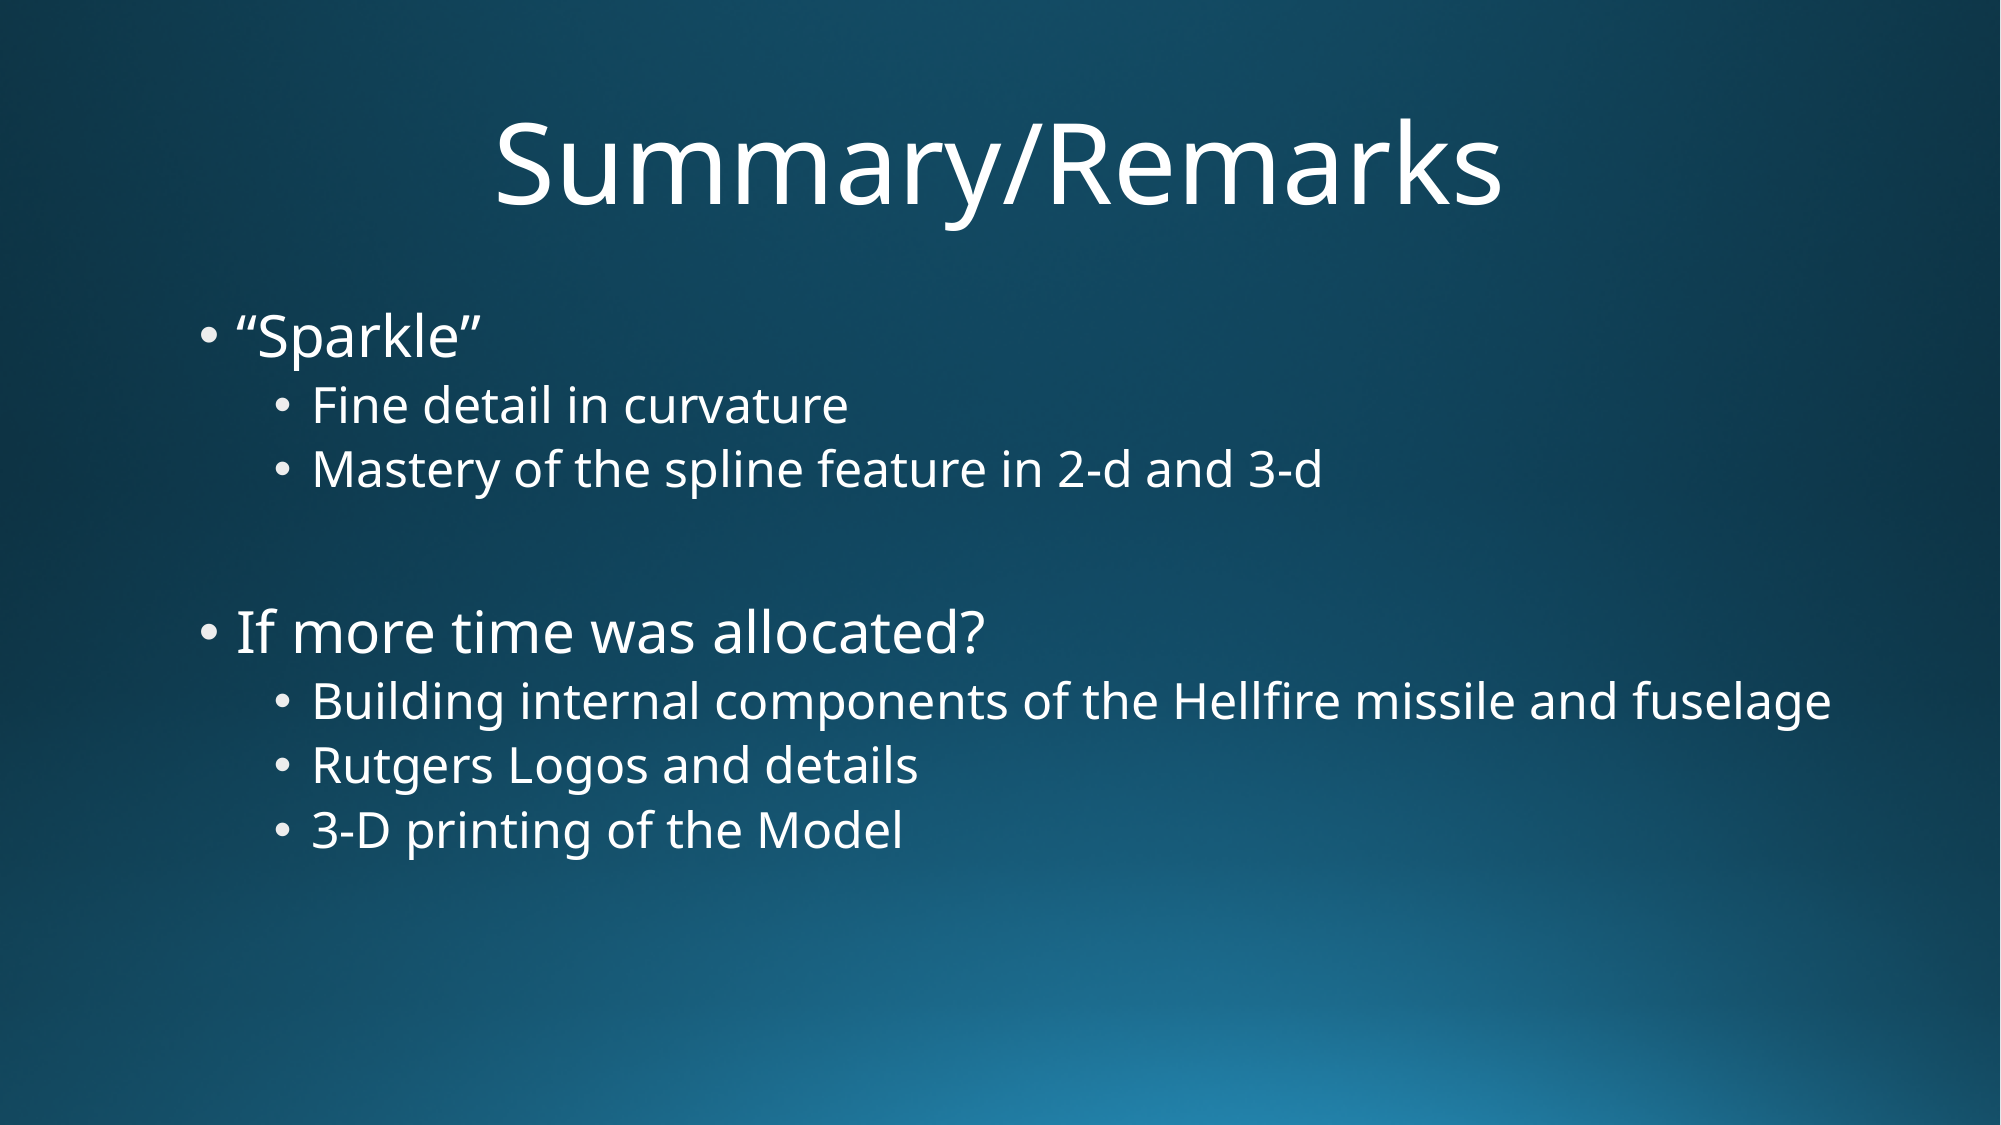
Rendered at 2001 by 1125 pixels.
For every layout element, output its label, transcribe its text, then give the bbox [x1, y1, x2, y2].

picture [0, 0, 2001, 1125]
title Summary/Remarks [137, 59, 1863, 278]
list “Sparkle” Fine detail in curvature Mastery of the spline feature in 2-d and 3-d If more time was allocated? Building internal components of the Hellfire missile and fuselage Rutgers Logos and details 3-D printing of the Model [183, 299, 1863, 1014]
